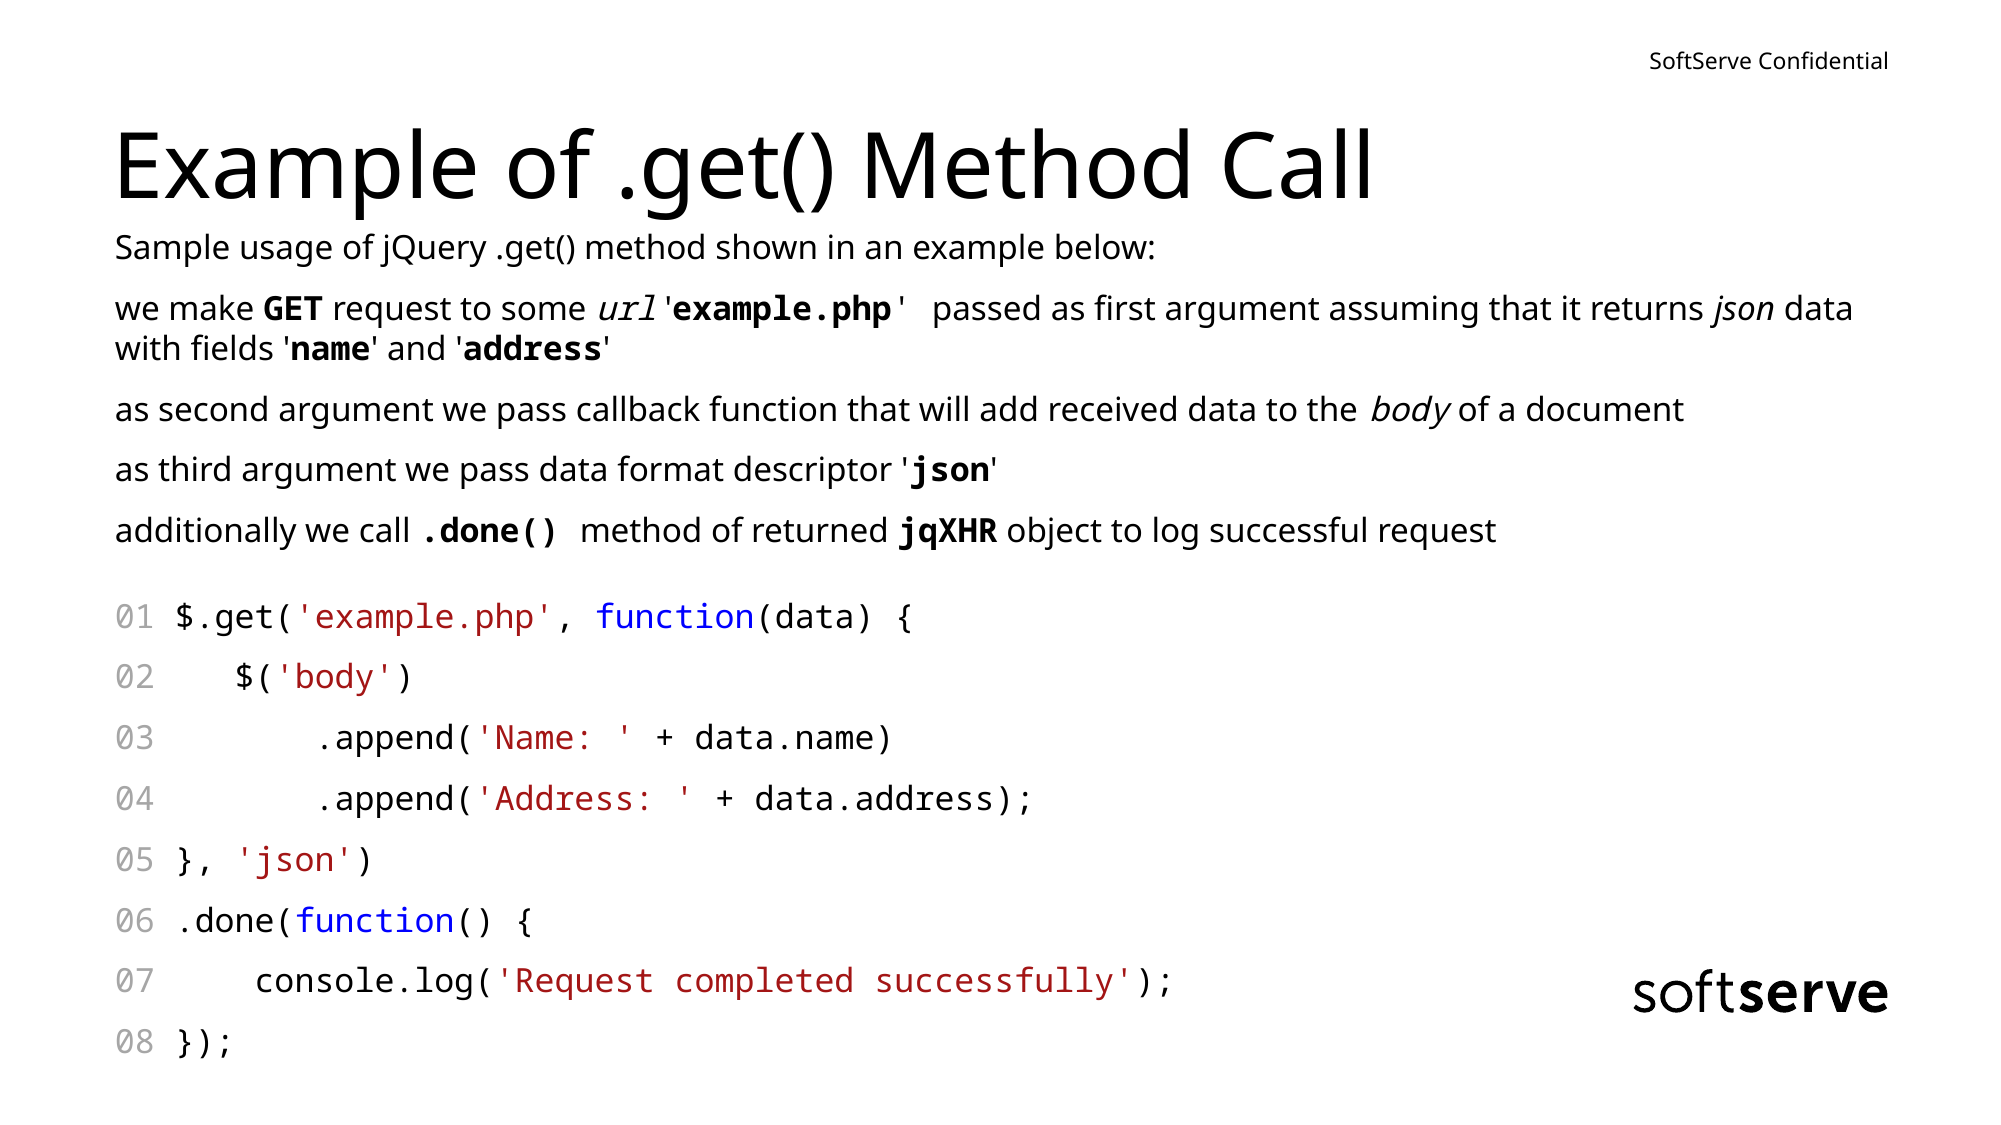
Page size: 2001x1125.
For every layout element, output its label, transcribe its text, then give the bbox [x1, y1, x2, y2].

list Sample usage of jQuery .get() method shown in an example below: we make GET request to some url 'example.php' passed as first argument assuming that it returns json data with fields 'name' and 'address' as second argument we pass callback function that will add received data to the body of a document as third argument we pass data format descriptor 'json' additionally we call .done() method of returned jqXHR object to log successful request 01 $.get('example.php', function(data) { 02 $('body') 03 .append('Name: ' + data.name) 04 .append('Address: ' + data.address); 05 }, 'json') 06 .done(function() { 07 console.log('Request completed successfully'); 08 }); [114, 218, 1890, 782]
title Example of .get() Method Call [112, 112, 1888, 225]
